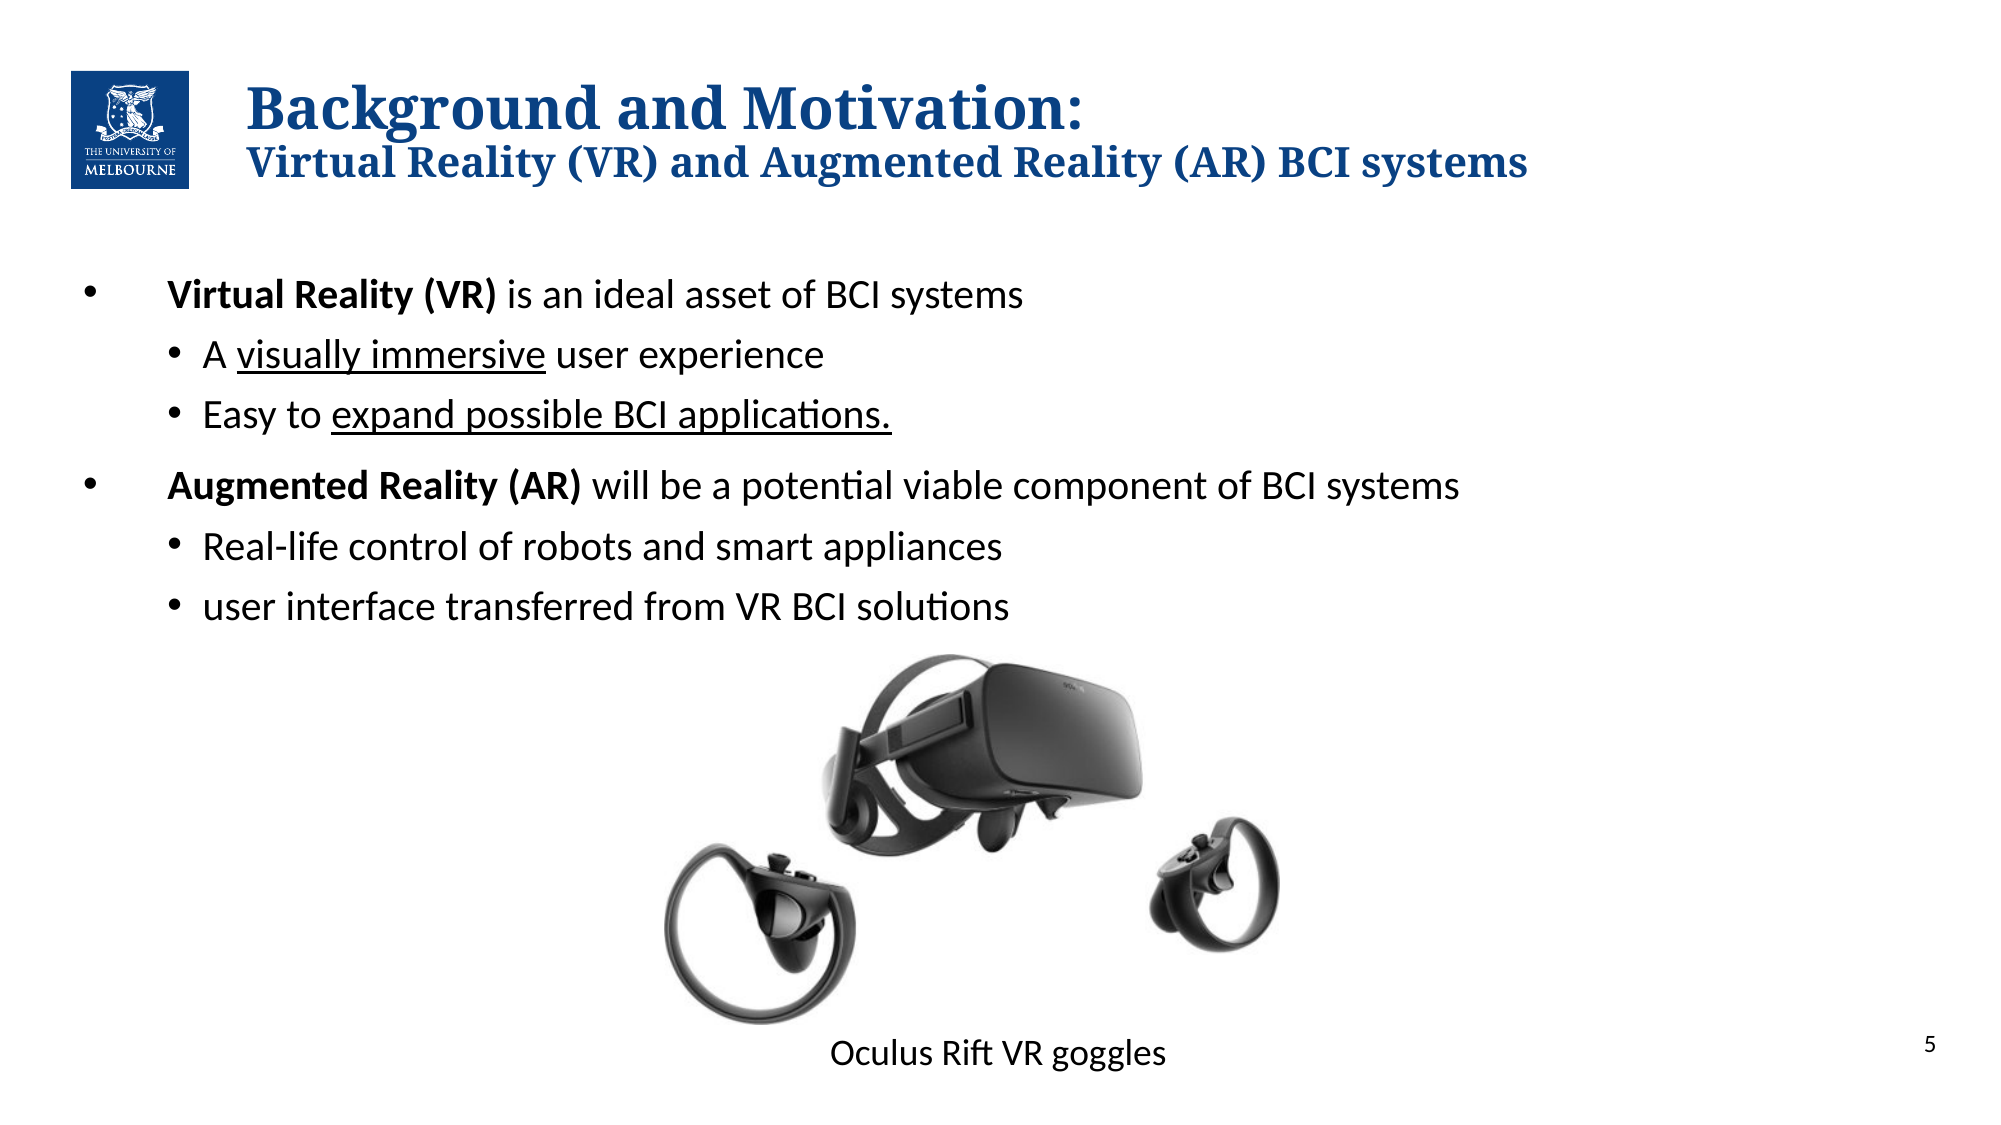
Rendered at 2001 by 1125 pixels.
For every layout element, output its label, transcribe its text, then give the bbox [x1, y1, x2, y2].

text_box Oculus Rift VR goggles [815, 1025, 1187, 1081]
picture [664, 654, 1280, 1025]
title Background and Motivation: Virtual Reality (VR) and Augmented Reality (AR) BCI systems [231, 76, 1921, 195]
slide_number 5 [1797, 1012, 1937, 1073]
text_box Virtual Reality (VR) is an ideal asset of BCI systems A visually immersive user experience Easy to expand possible BCI applications. Augmented Reality (AR) will be a potential viable component of BCI systems Real-life control of robots and smart appliances user interface transferred from VR BCI solutions [68, 258, 1938, 603]
